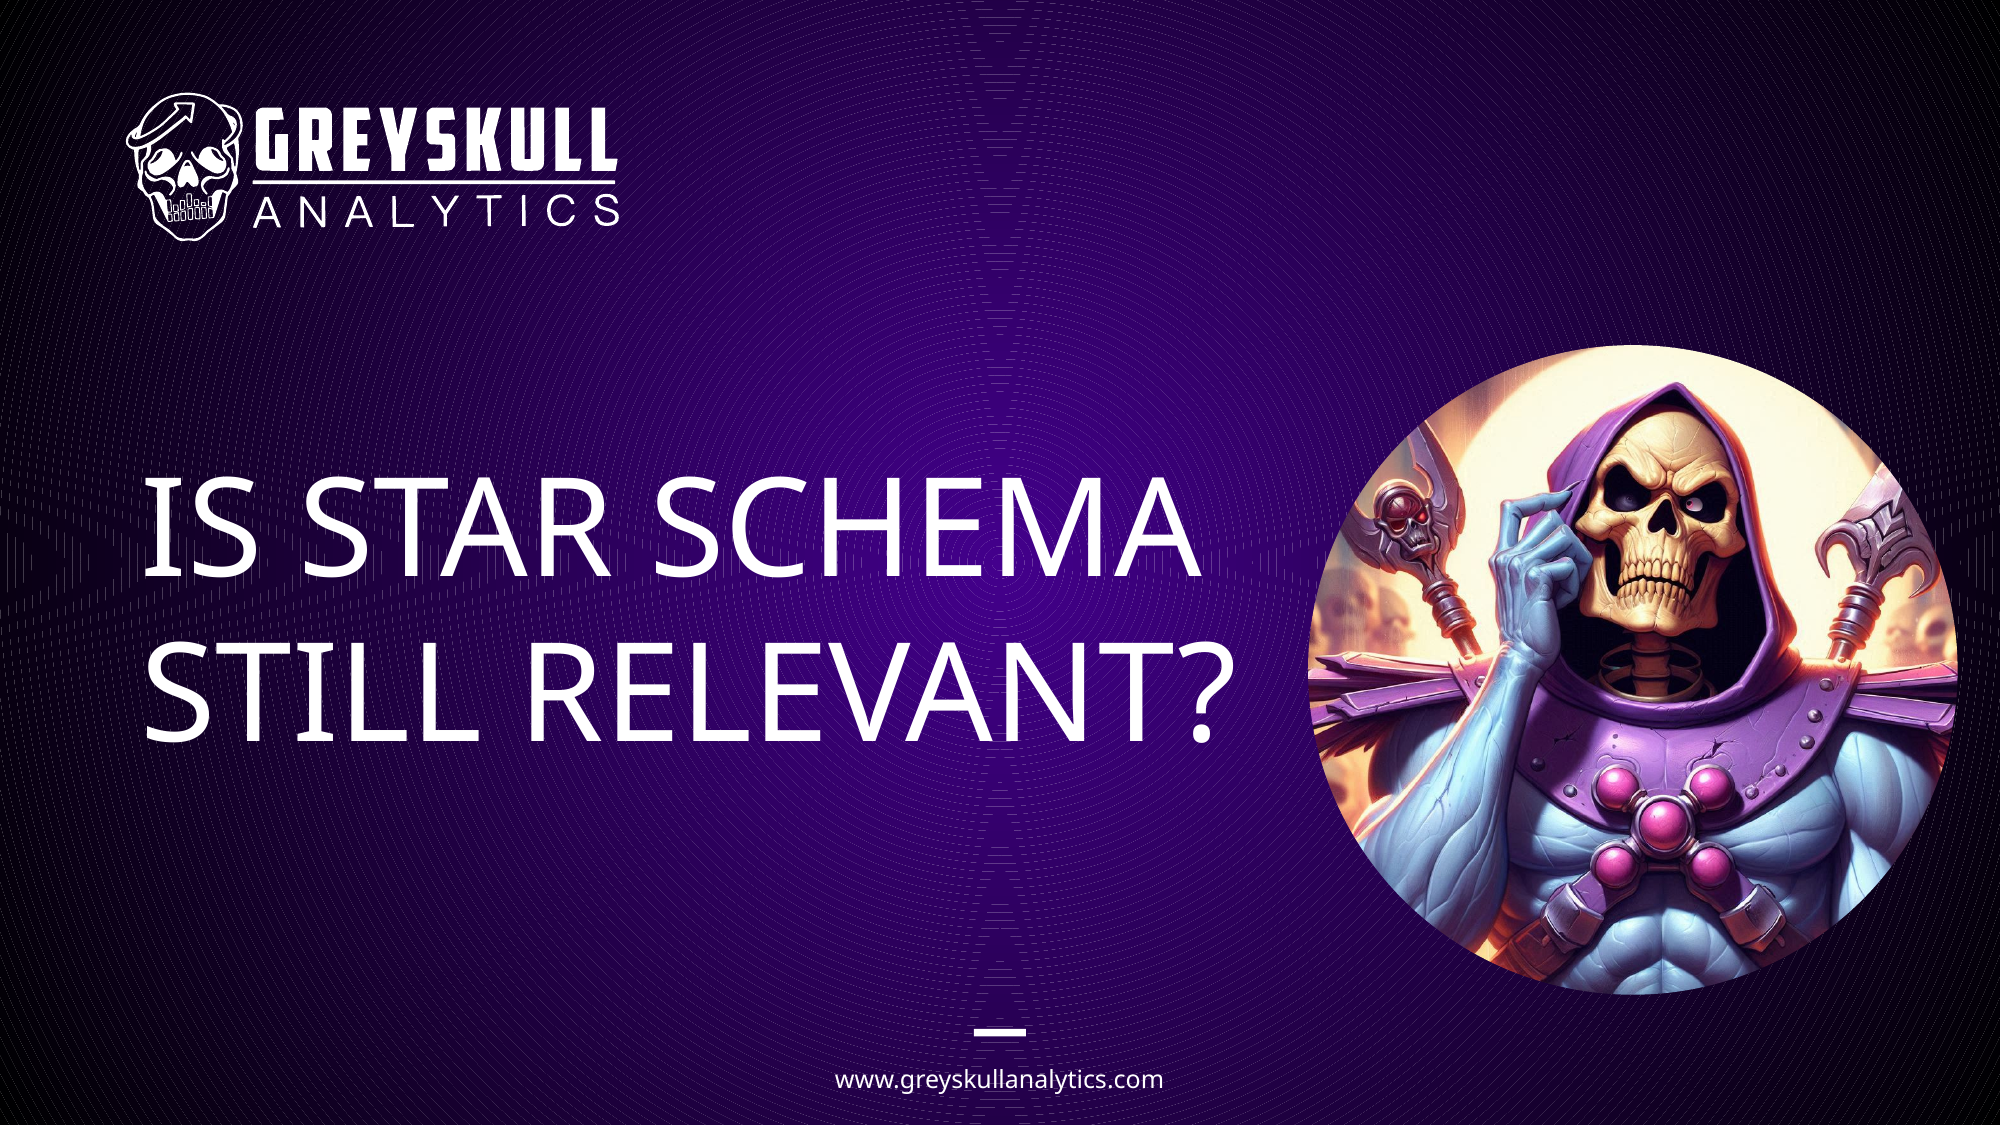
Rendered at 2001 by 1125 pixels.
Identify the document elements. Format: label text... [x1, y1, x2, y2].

picture [1307, 344, 1959, 996]
title IS STAR SCHEMA STILL RELEVANT? [125, 412, 1307, 777]
